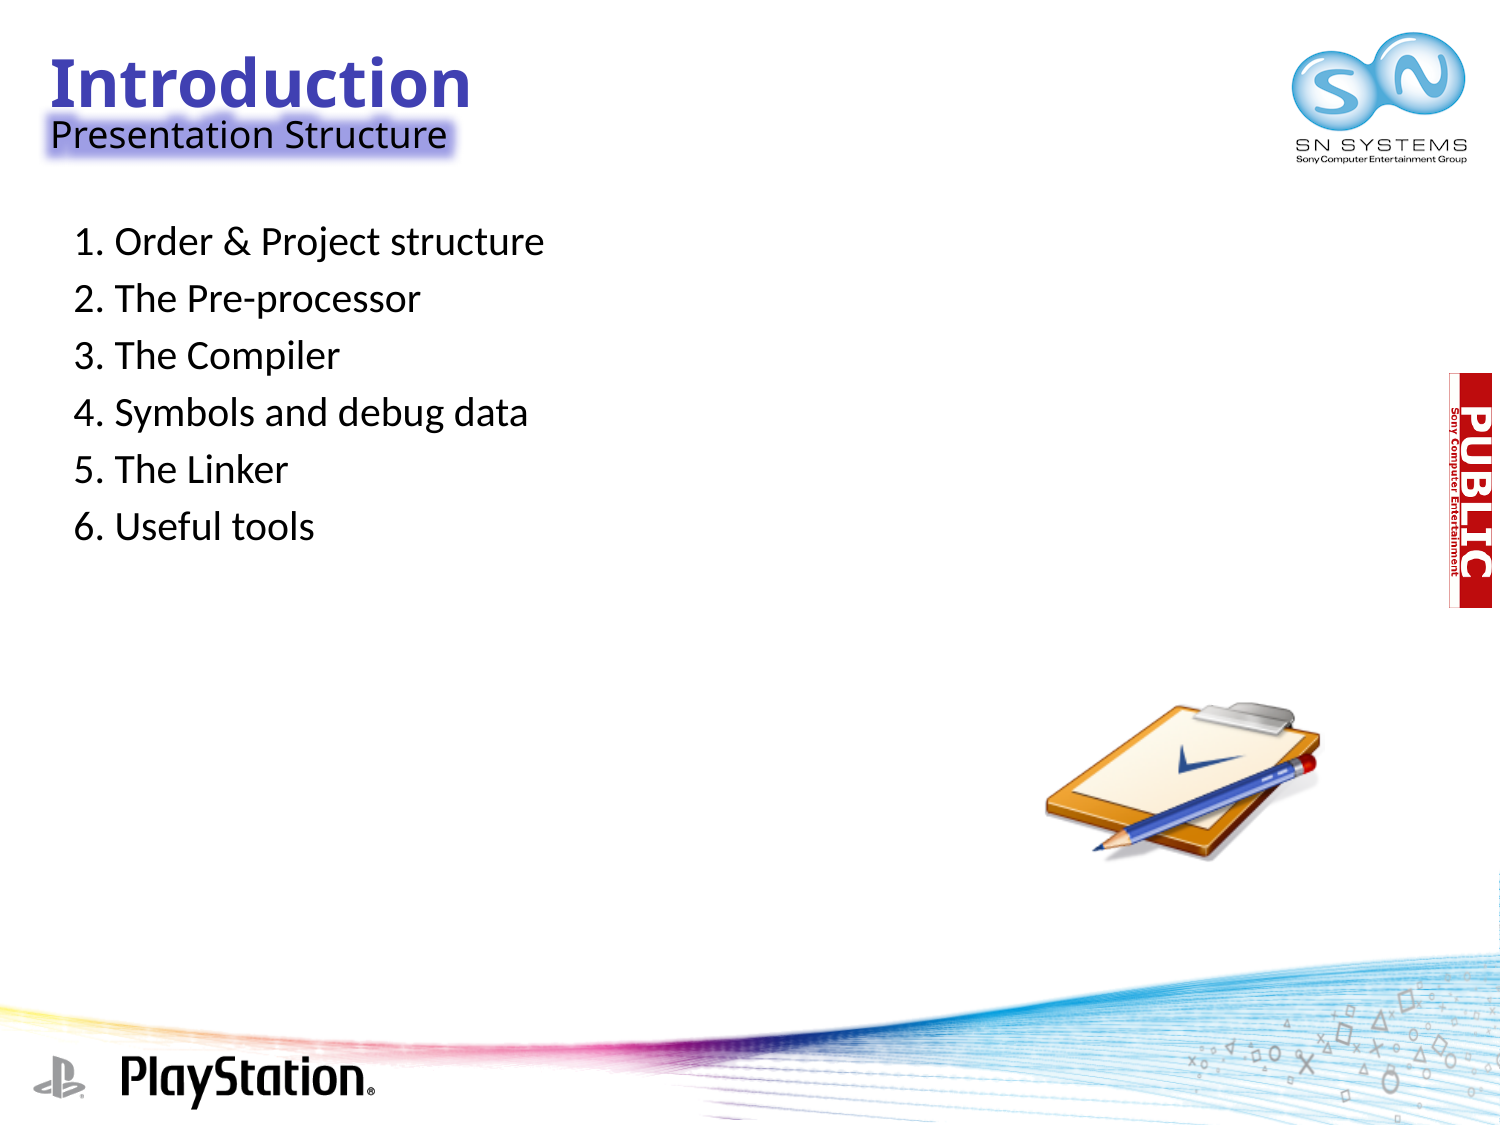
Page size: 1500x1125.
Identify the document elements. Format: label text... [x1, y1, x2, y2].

text_box Introduction [35, 33, 961, 128]
text_box 1. Order & Project structure 2. The Pre-processor 3. The Compiler 4. Symbols and debug data 5. The Linker 6. Useful tools [58, 199, 1395, 556]
picture [0, 0, 1500, 1125]
text_box Presentation Structure [35, 103, 868, 164]
